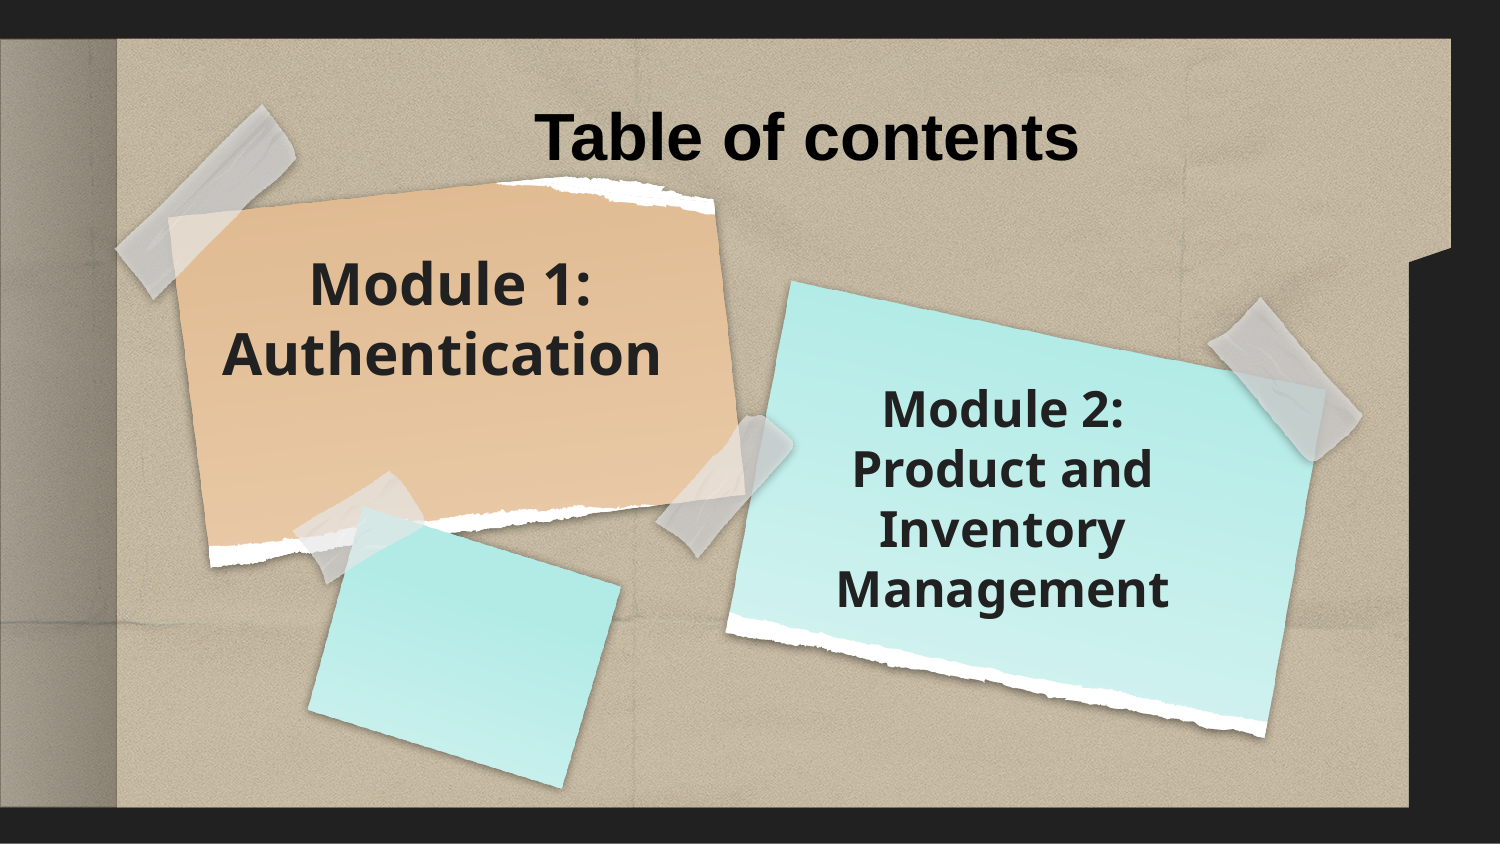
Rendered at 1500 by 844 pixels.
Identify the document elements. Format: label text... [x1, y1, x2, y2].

picture [114, 103, 1363, 789]
text_box Table of contents [519, 86, 1278, 182]
